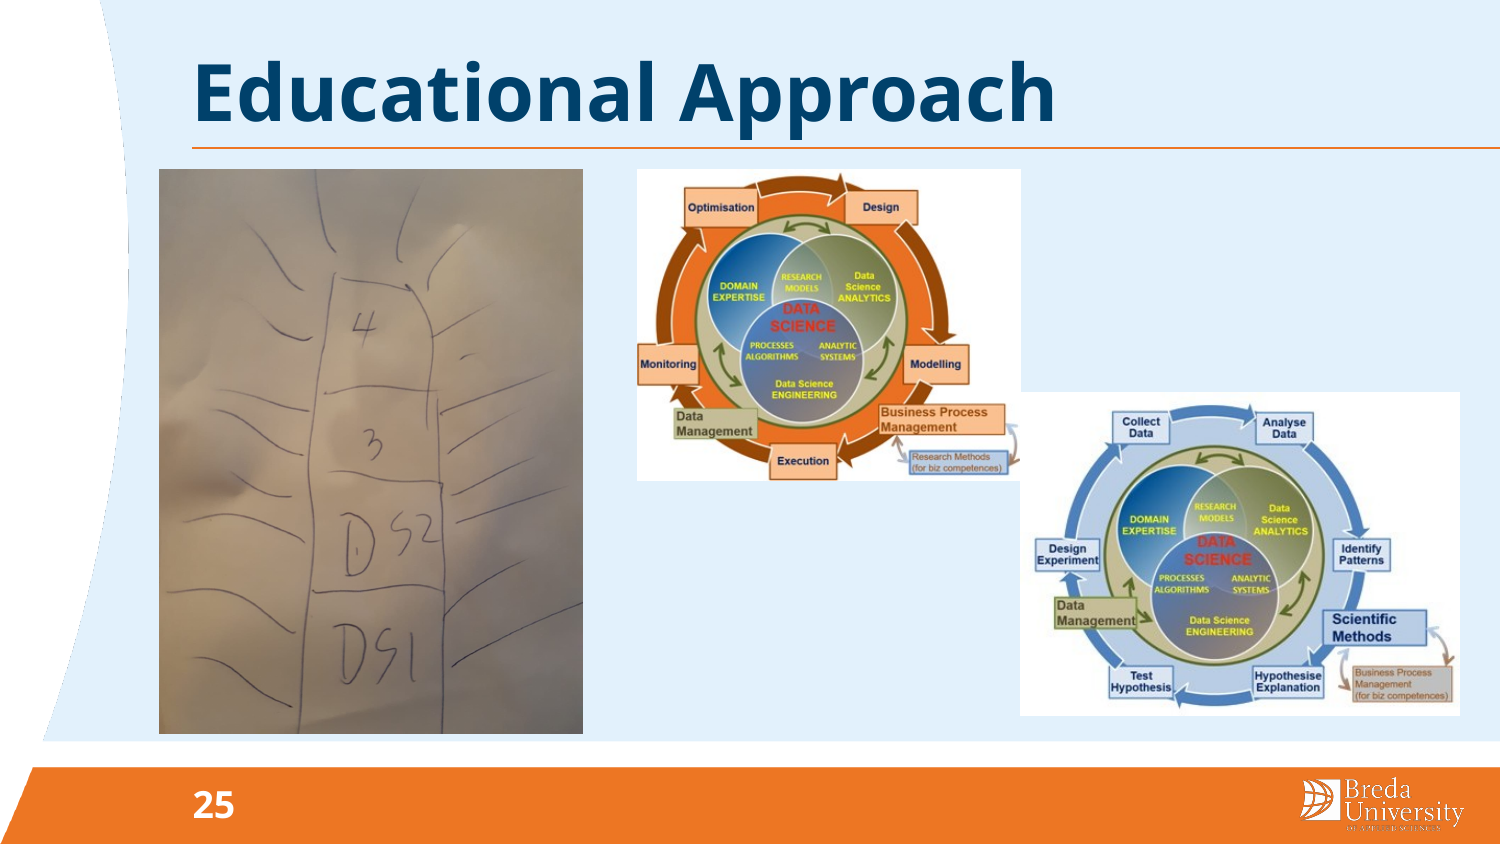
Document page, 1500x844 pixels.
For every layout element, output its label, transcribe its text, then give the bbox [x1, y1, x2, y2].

slide_number 25 [177, 773, 351, 819]
list Things [191, 176, 1341, 741]
picture [0, 0, 1500, 844]
title Educational Approach [191, 3, 1341, 138]
